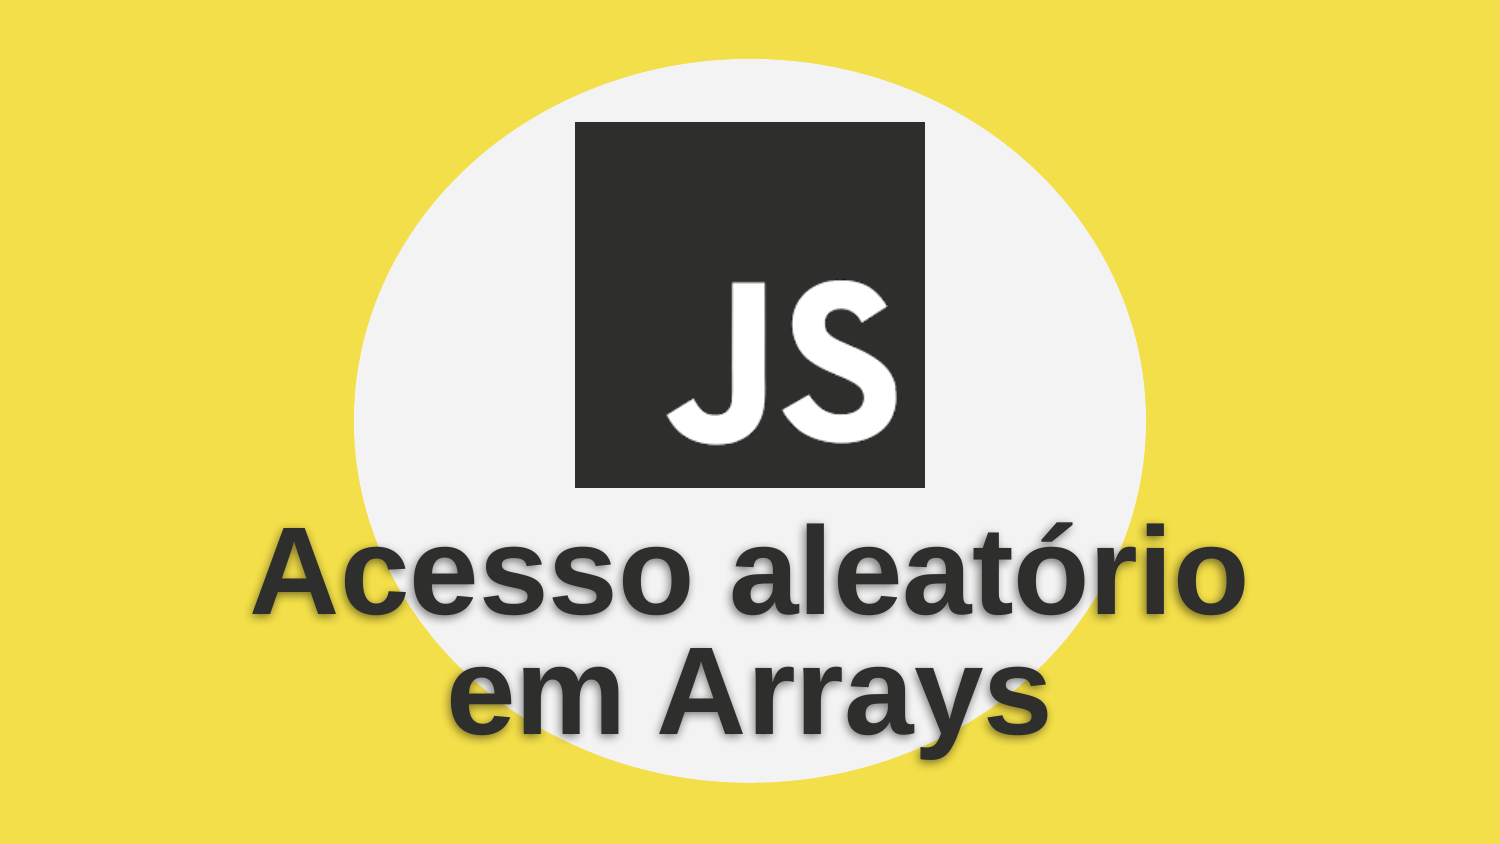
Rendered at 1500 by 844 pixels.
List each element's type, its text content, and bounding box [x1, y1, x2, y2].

picture [575, 122, 925, 489]
text_box [353, 58, 1147, 499]
text_box [466, 674, 1033, 783]
text_box Acesso aleatório em Arrays [128, 503, 1372, 664]
